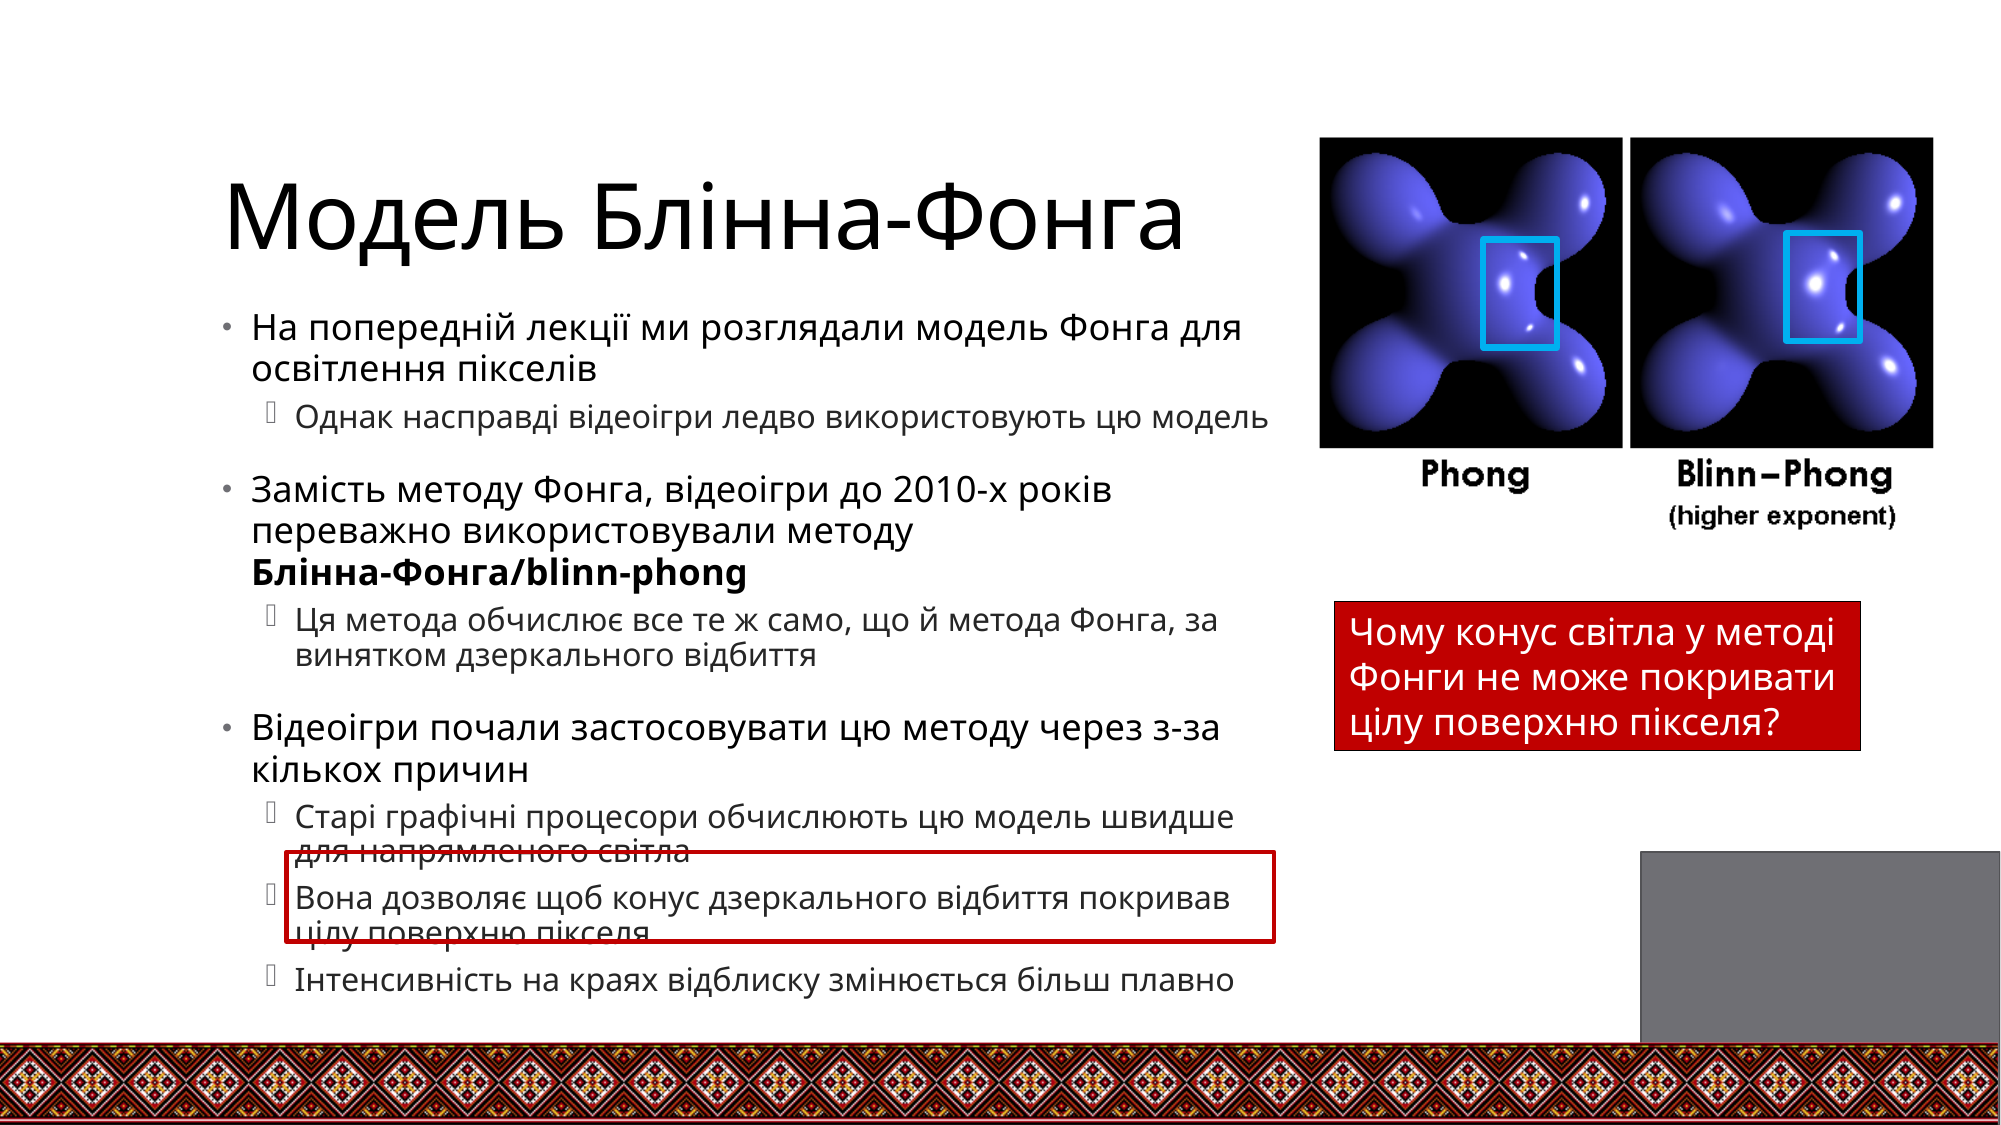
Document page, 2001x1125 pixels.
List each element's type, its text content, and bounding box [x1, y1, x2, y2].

picture [1316, 129, 1942, 545]
text_box Чому конус світла у методі Фонги не може покривати цілу поверхню пікселя? [1334, 601, 1861, 751]
picture [1, 1043, 1997, 1125]
list На попередній лекції ми розглядали модель Фонга для освітлення пікселів Однак насправді відеоігри ледво використовують цю модель Замість методу Фонга, відеоігри до 2010-х років переважно використовували методу Блінна-Фонга/blinn-phong Ця метода обчислює все те ж само, що й метода Фонга, за винятком дзеркального відбиття Відеоігри почали застосовувати цю методу через з-за кількох причин Старі графічні процесори обчислюють цю модель швидше для напрямленого світла Вона дозволяє щоб конус дзеркального відбиття покривав цілу поверхню пікселя Інтенсивність на краях відблиску змінюється більш плавно [206, 299, 1295, 1014]
text_box [285, 851, 1275, 943]
title Модель Блінна-Фонга [206, 60, 1797, 278]
